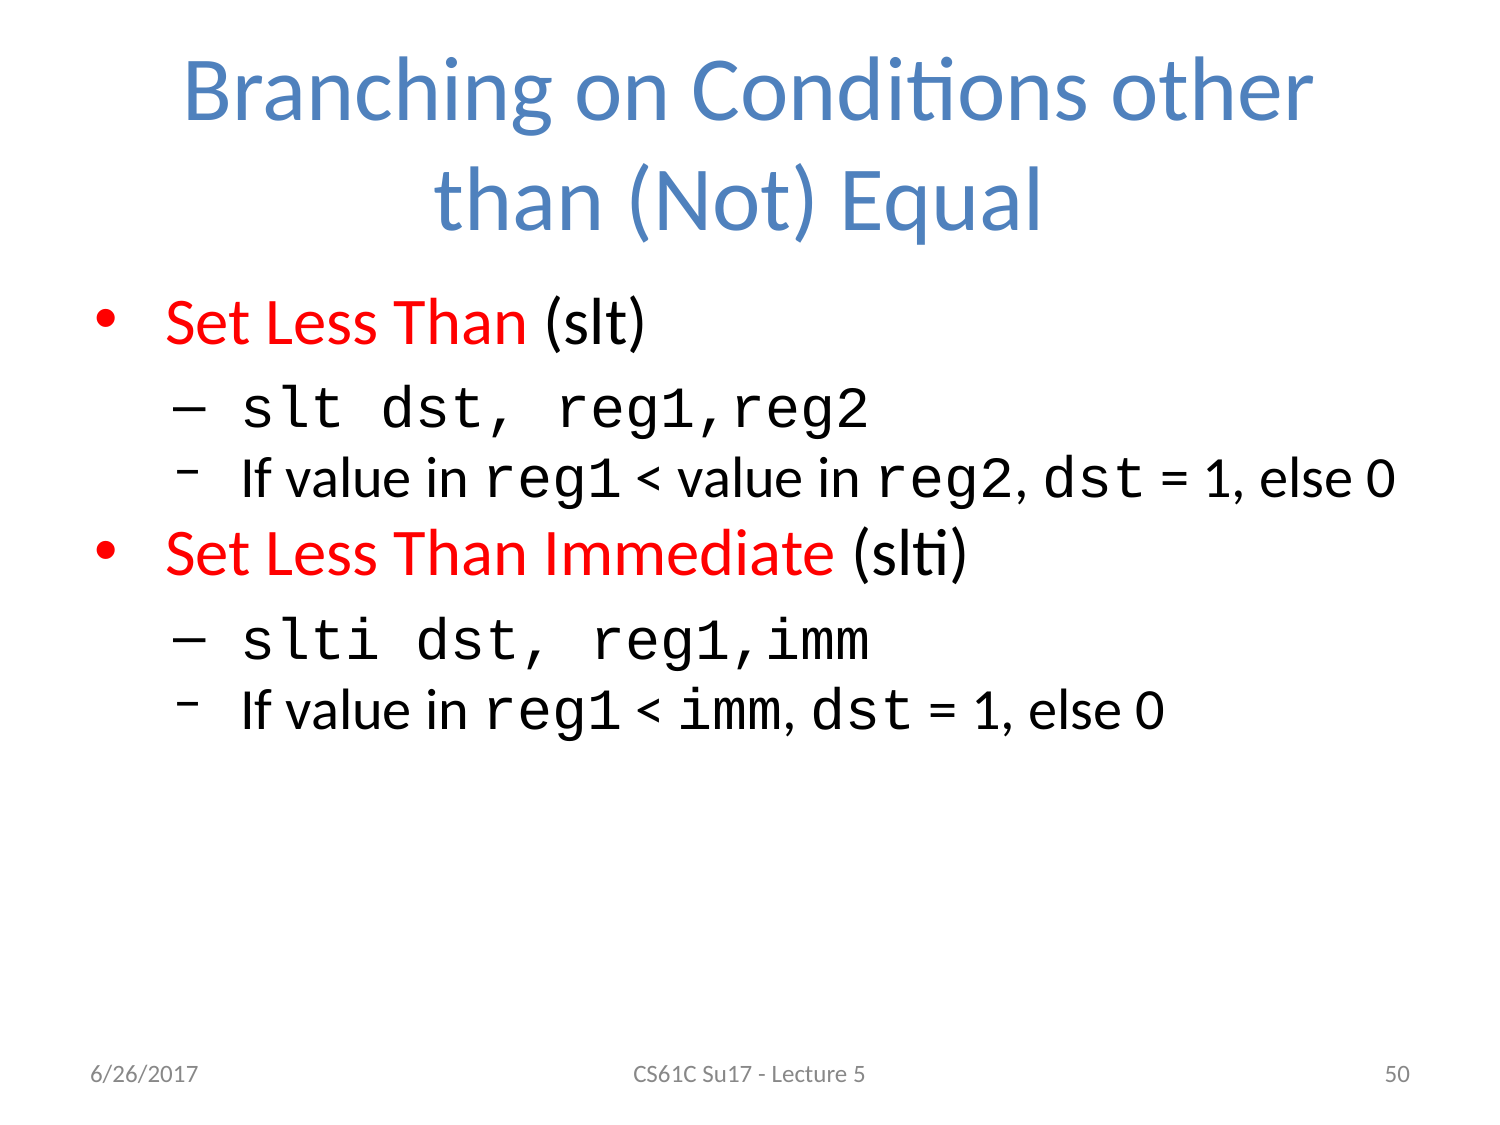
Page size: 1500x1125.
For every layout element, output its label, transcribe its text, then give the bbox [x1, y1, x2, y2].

list Set Less Than (slt) slt dst, reg1,reg2 If value in reg1 < value in reg2, dst = 1, else 0 Set Less Than Immediate (slti) slti dst, reg1,imm If value in reg1 < imm, dst = 1, else 0 [75, 262, 1425, 1058]
footer CS61C Su17 - Lecture 5 [512, 1042, 988, 1103]
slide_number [75, 1042, 425, 1103]
slide_number ‹#› [1074, 1042, 1425, 1103]
title Branching on Conditions other than (Not) Equal [75, 45, 1425, 233]
